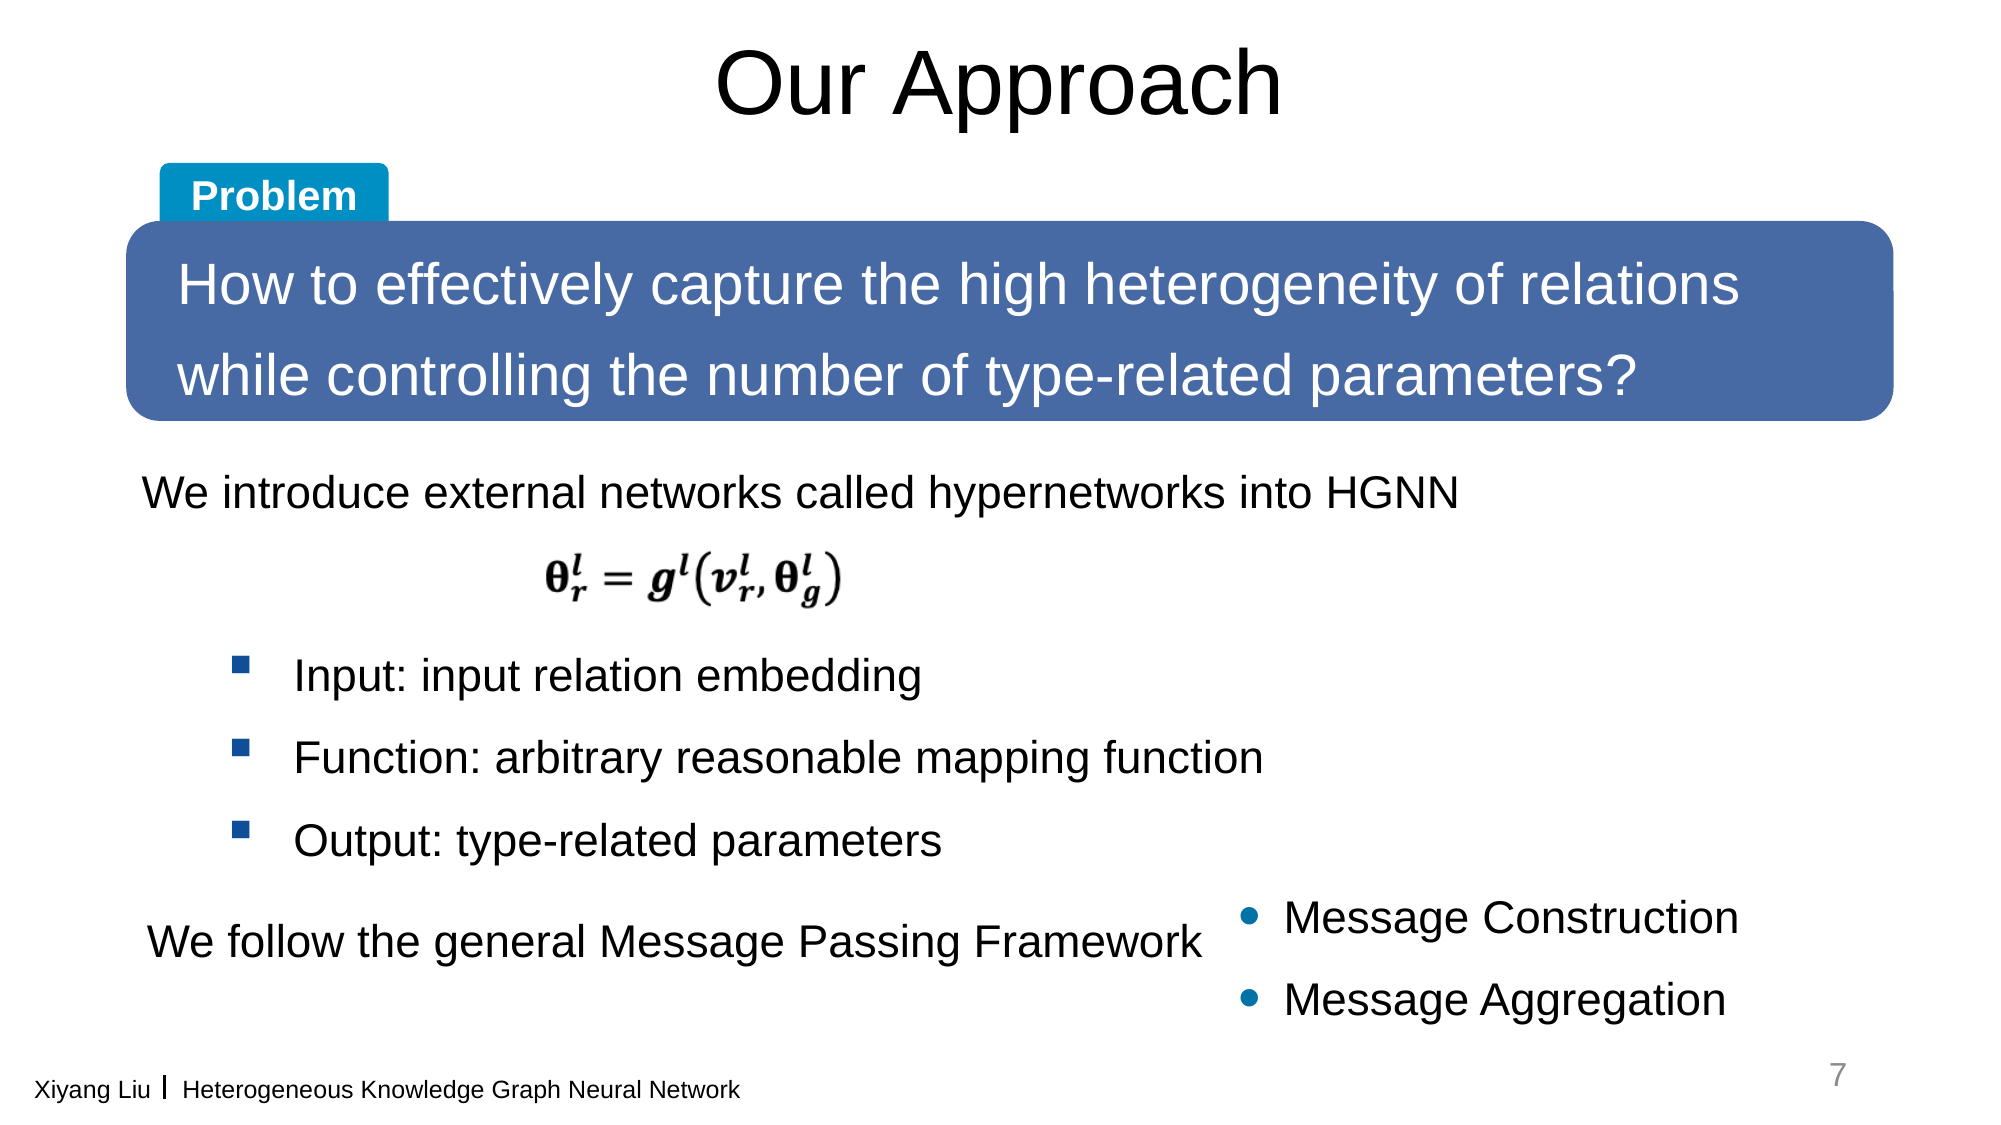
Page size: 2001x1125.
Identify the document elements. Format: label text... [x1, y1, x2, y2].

title Our Approach [395, 22, 1605, 149]
text_box We follow the general Message Passing Framework [132, 904, 1219, 974]
text_box We introduce external networks called hypernetworks into HGNN [126, 454, 1489, 525]
text_box Message Construction Message Aggregation [1223, 852, 1755, 1033]
picture [511, 528, 871, 630]
text_box [125, 220, 1895, 422]
text_box Problem [158, 161, 390, 222]
slide_number 7 [1412, 1042, 1863, 1103]
list How to effectively capture the high heterogeneity of relations while controlling the number of type-related parameters? [162, 217, 1874, 418]
